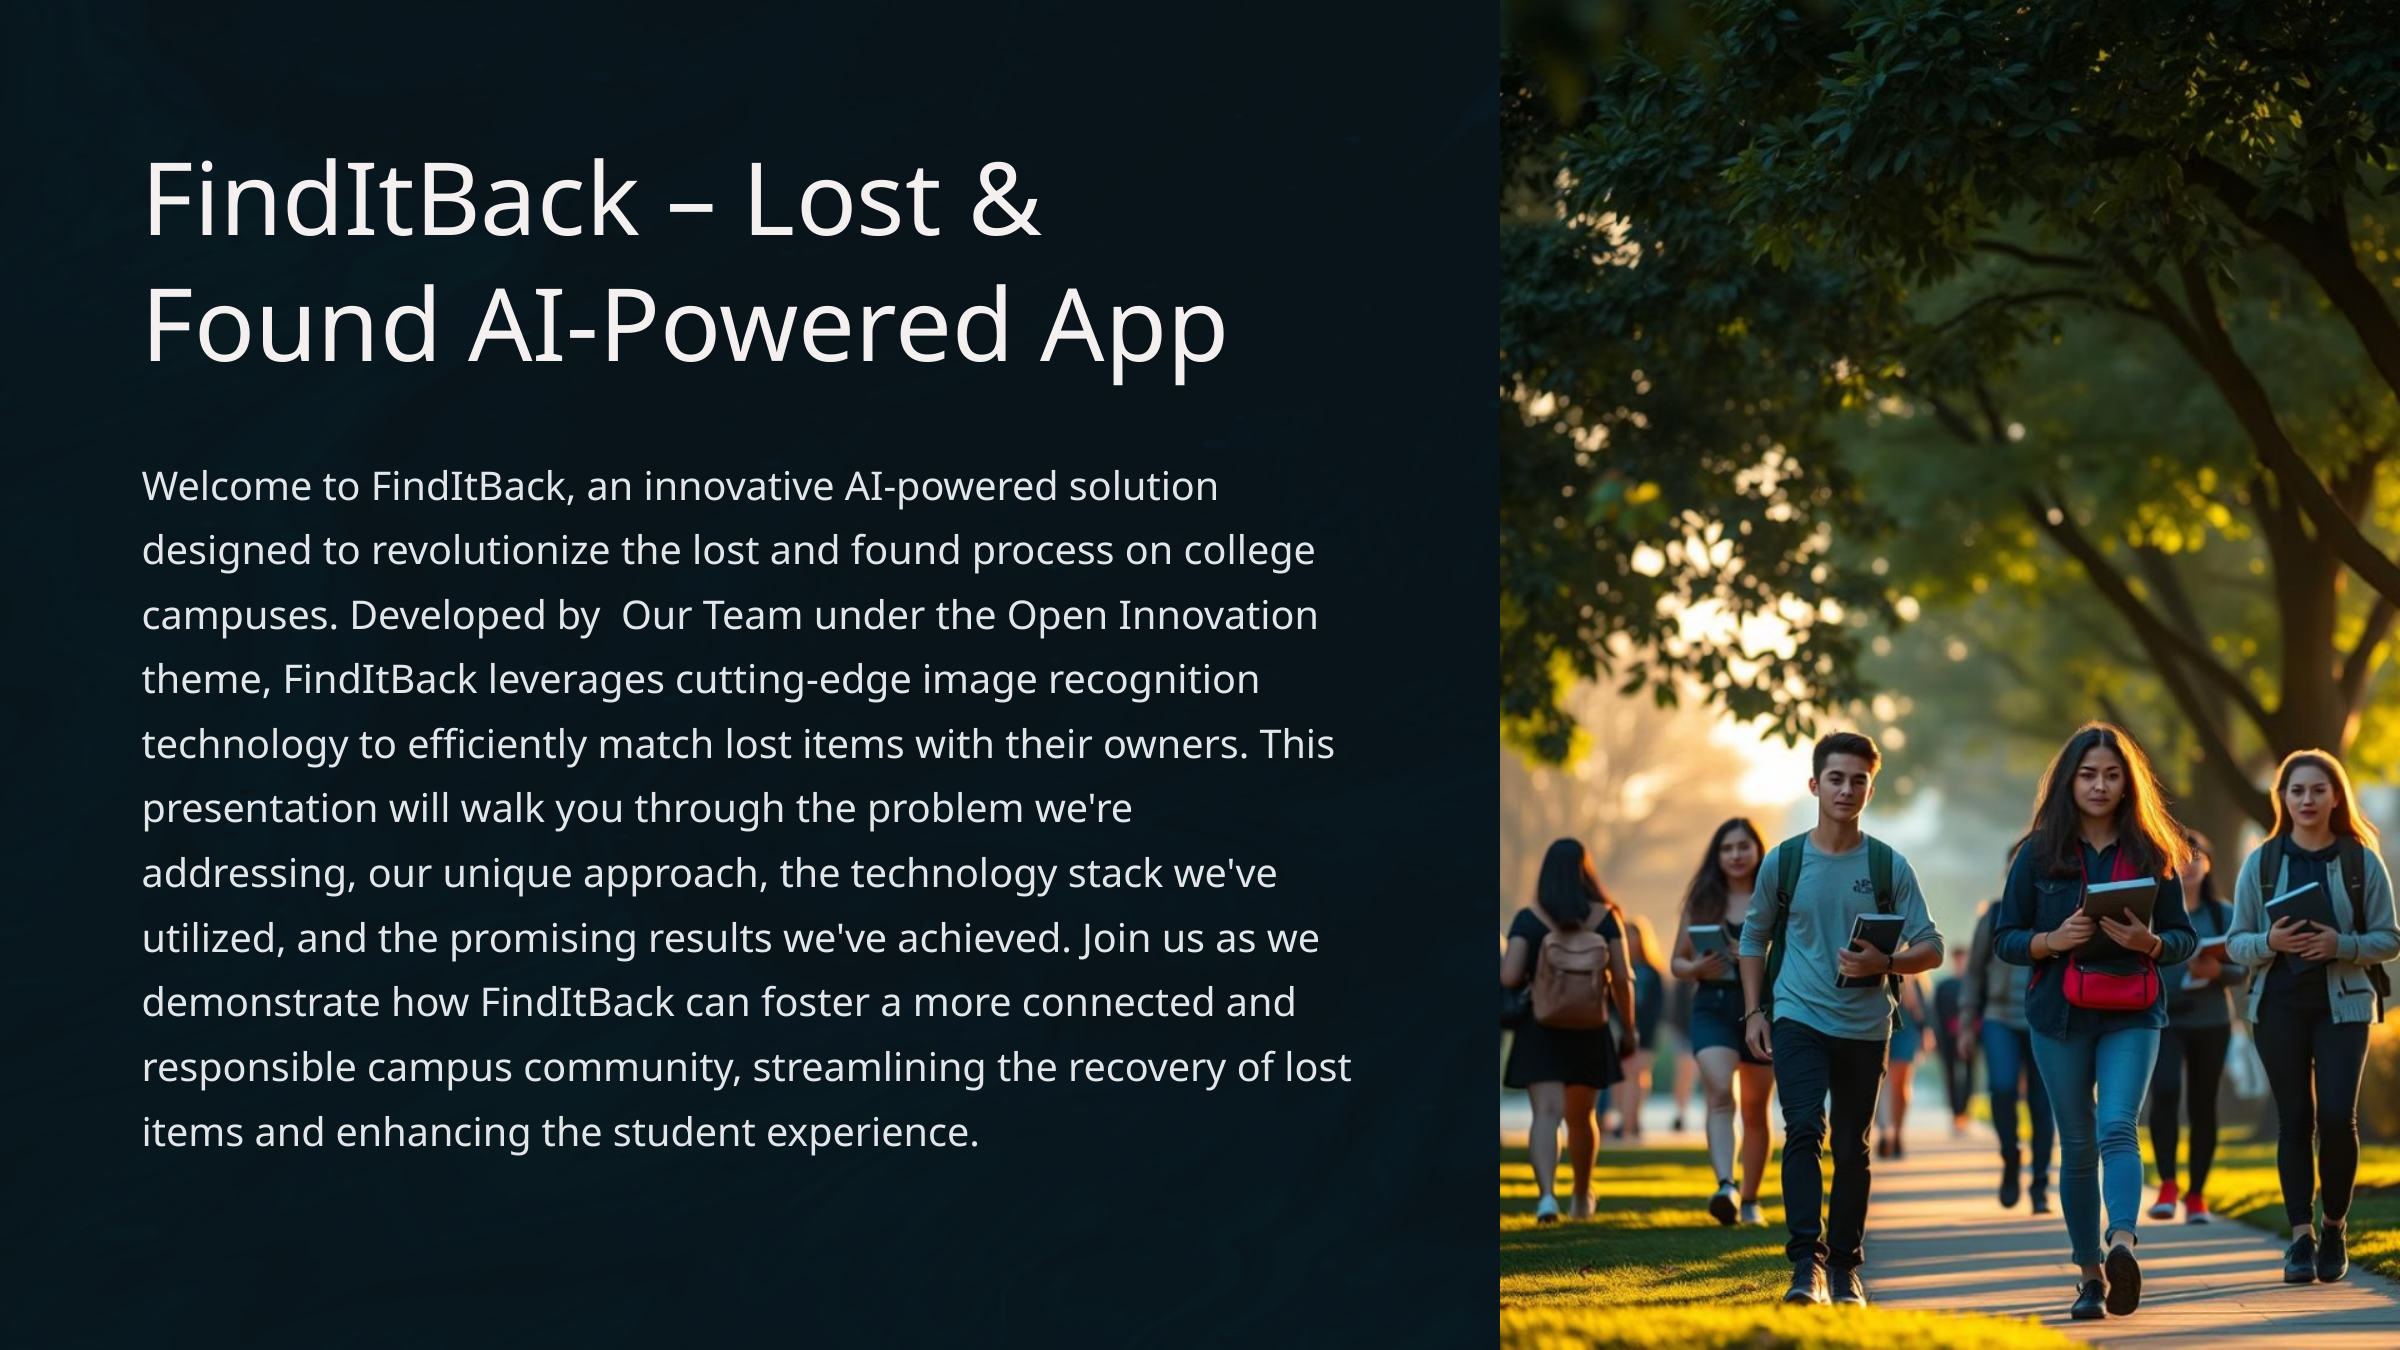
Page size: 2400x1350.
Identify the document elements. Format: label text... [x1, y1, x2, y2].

text_box Welcome to FindItBack, an innovative AI-powered solution designed to revolutionize the lost and found process on college campuses. Developed by Our Team under the Open Innovation theme, FindItBack leverages cutting-edge image recognition technology to efficiently match lost items with their owners. This presentation will walk you through the problem we're addressing, our unique approach, the technology stack we've utilized, and the promising results we've achieved. Join us as we demonstrate how FindItBack can foster a more connected and responsible campus community, streamlining the recovery of lost items and enhancing the student experience. [141, 443, 1359, 1221]
text_box FindItBack – Lost & Found AI-Powered App [141, 129, 1359, 383]
picture [1499, 0, 2400, 1350]
